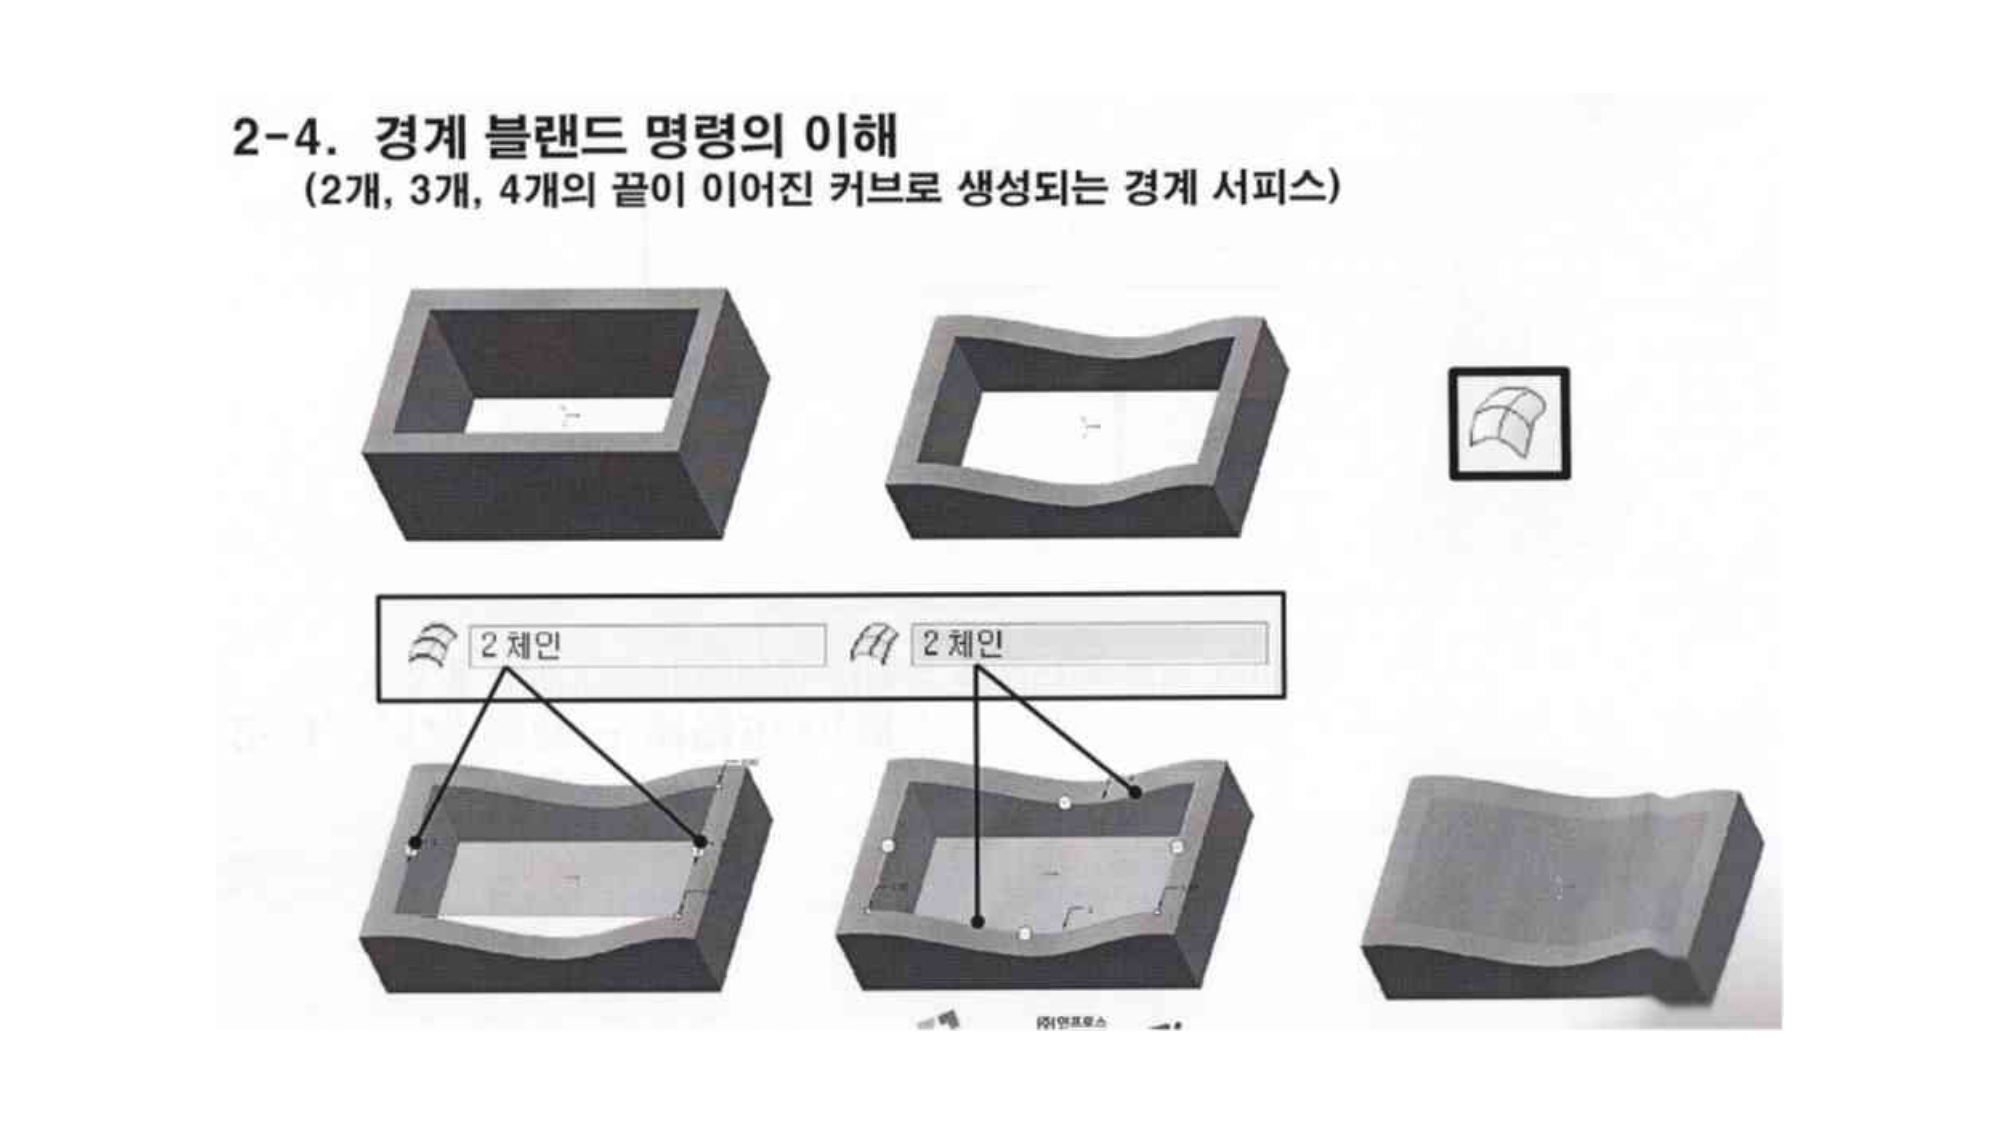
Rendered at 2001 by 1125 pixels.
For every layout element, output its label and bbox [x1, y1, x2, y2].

picture [216, 93, 1784, 1032]
